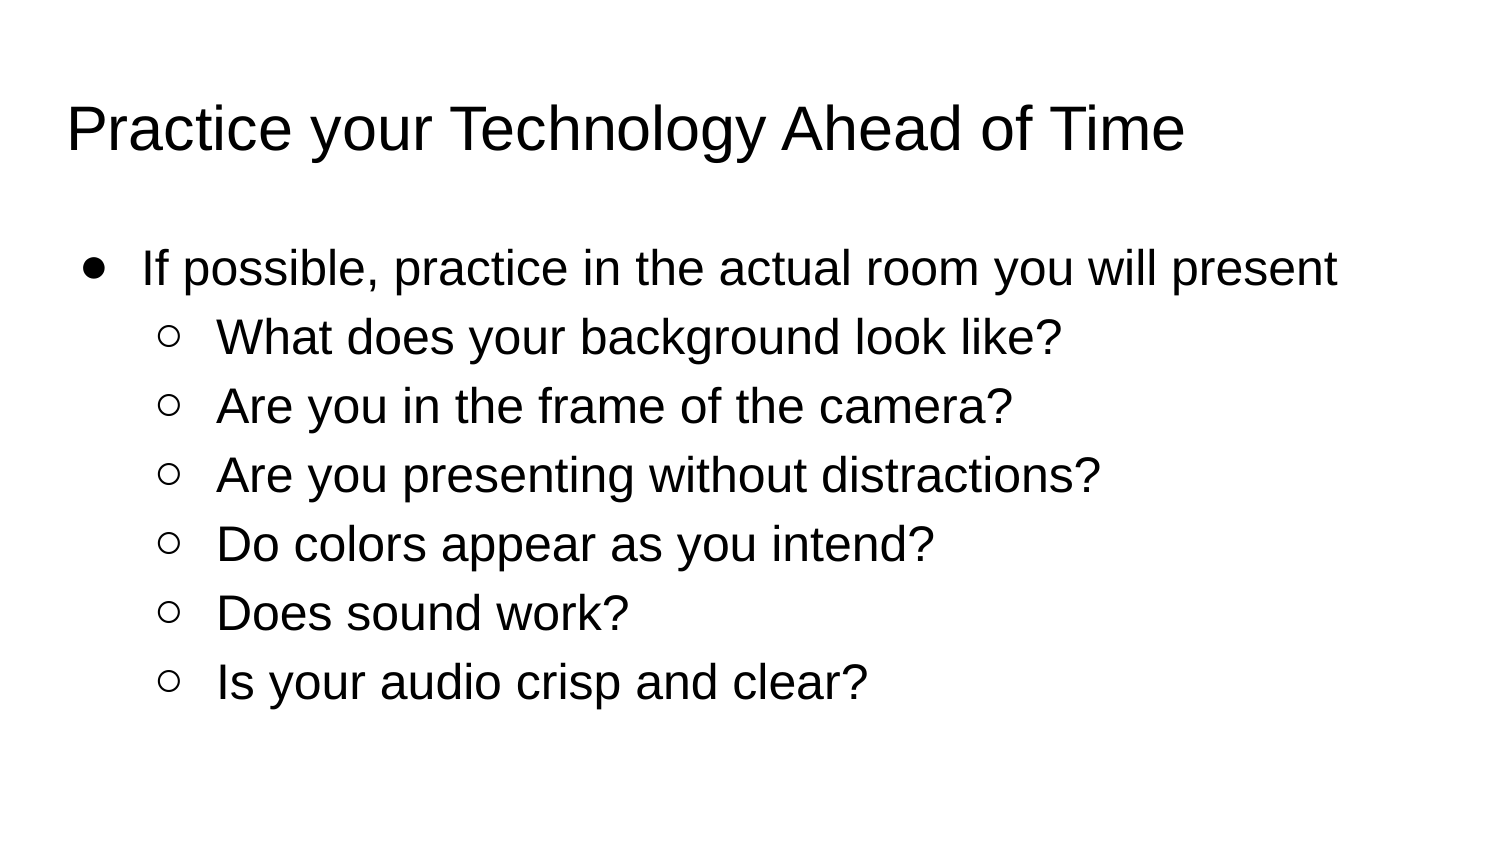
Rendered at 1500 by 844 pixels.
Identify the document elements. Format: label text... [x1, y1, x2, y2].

title Practice your Technology Ahead of Time [51, 72, 1449, 167]
list If possible, practice in the actual room you will present What does your background look like? Are you in the frame of the camera? Are you presenting without distractions? Do colors appear as you intend? Does sound work? Is your audio crisp and clear? [51, 211, 1449, 773]
